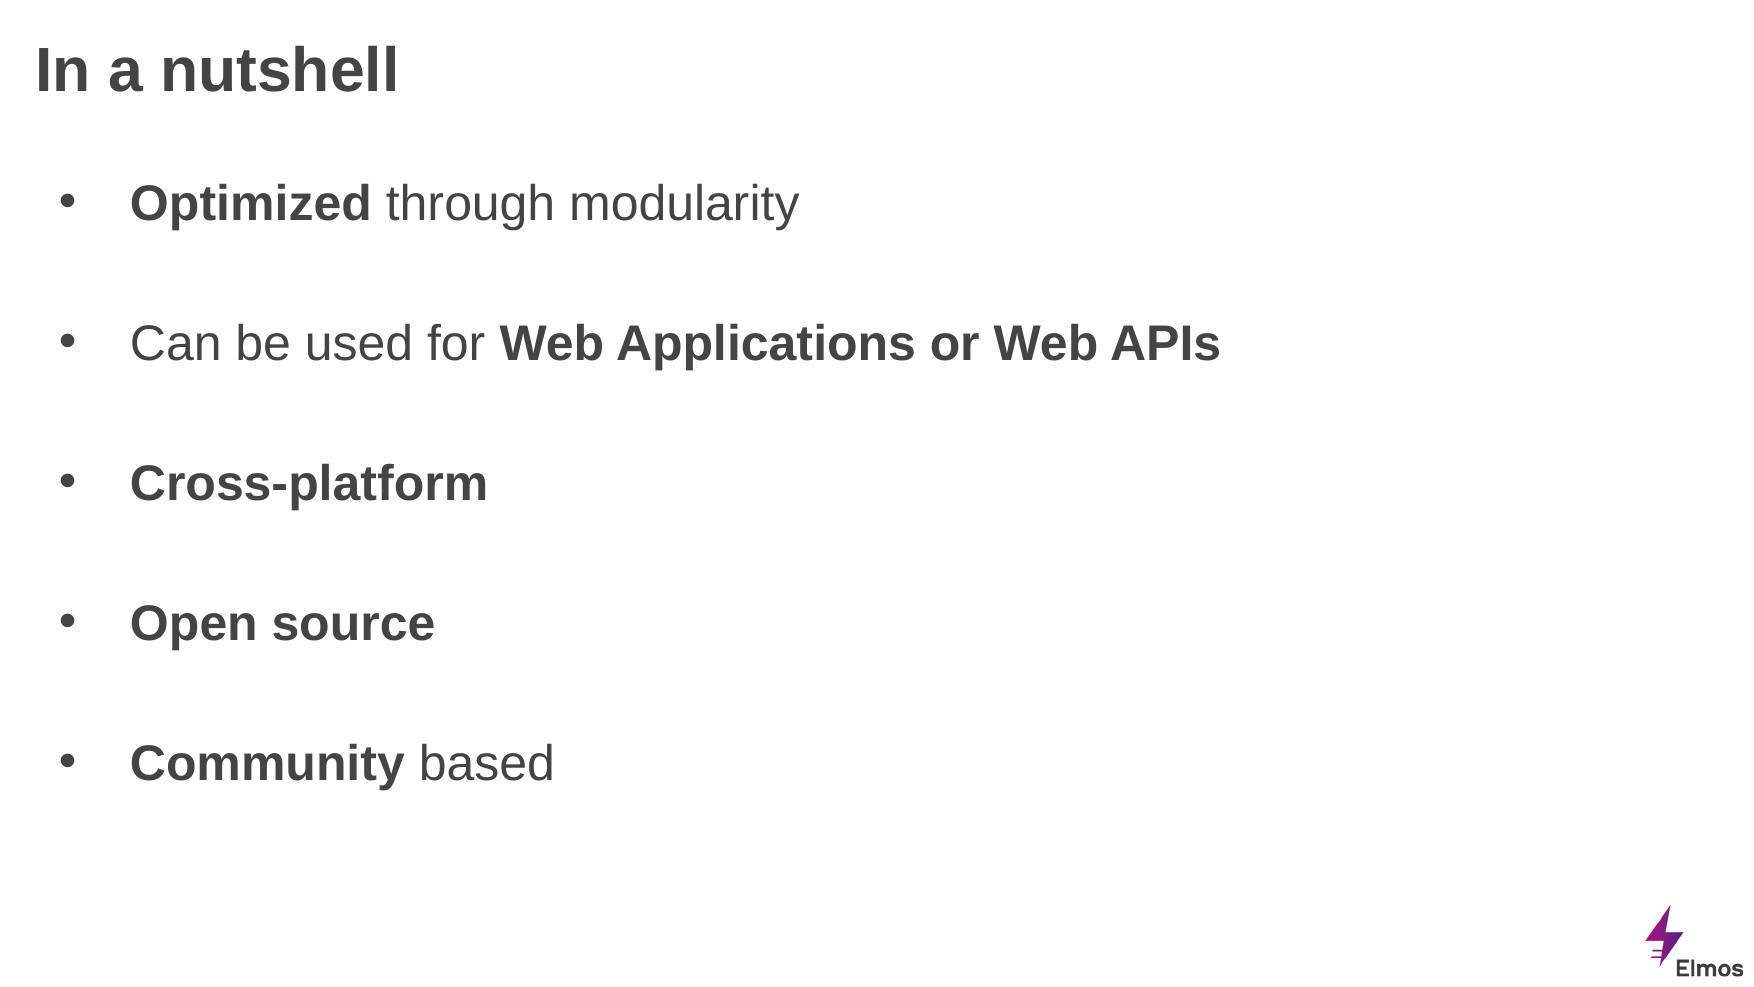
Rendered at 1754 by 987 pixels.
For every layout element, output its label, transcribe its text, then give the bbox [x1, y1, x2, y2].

picture [1645, 905, 1743, 977]
list Optimized through modularity Can be used for Web Applications or Web APIs Cross-platform Open source Community based [59, 170, 1721, 958]
title In a nutshell [35, 29, 1721, 133]
